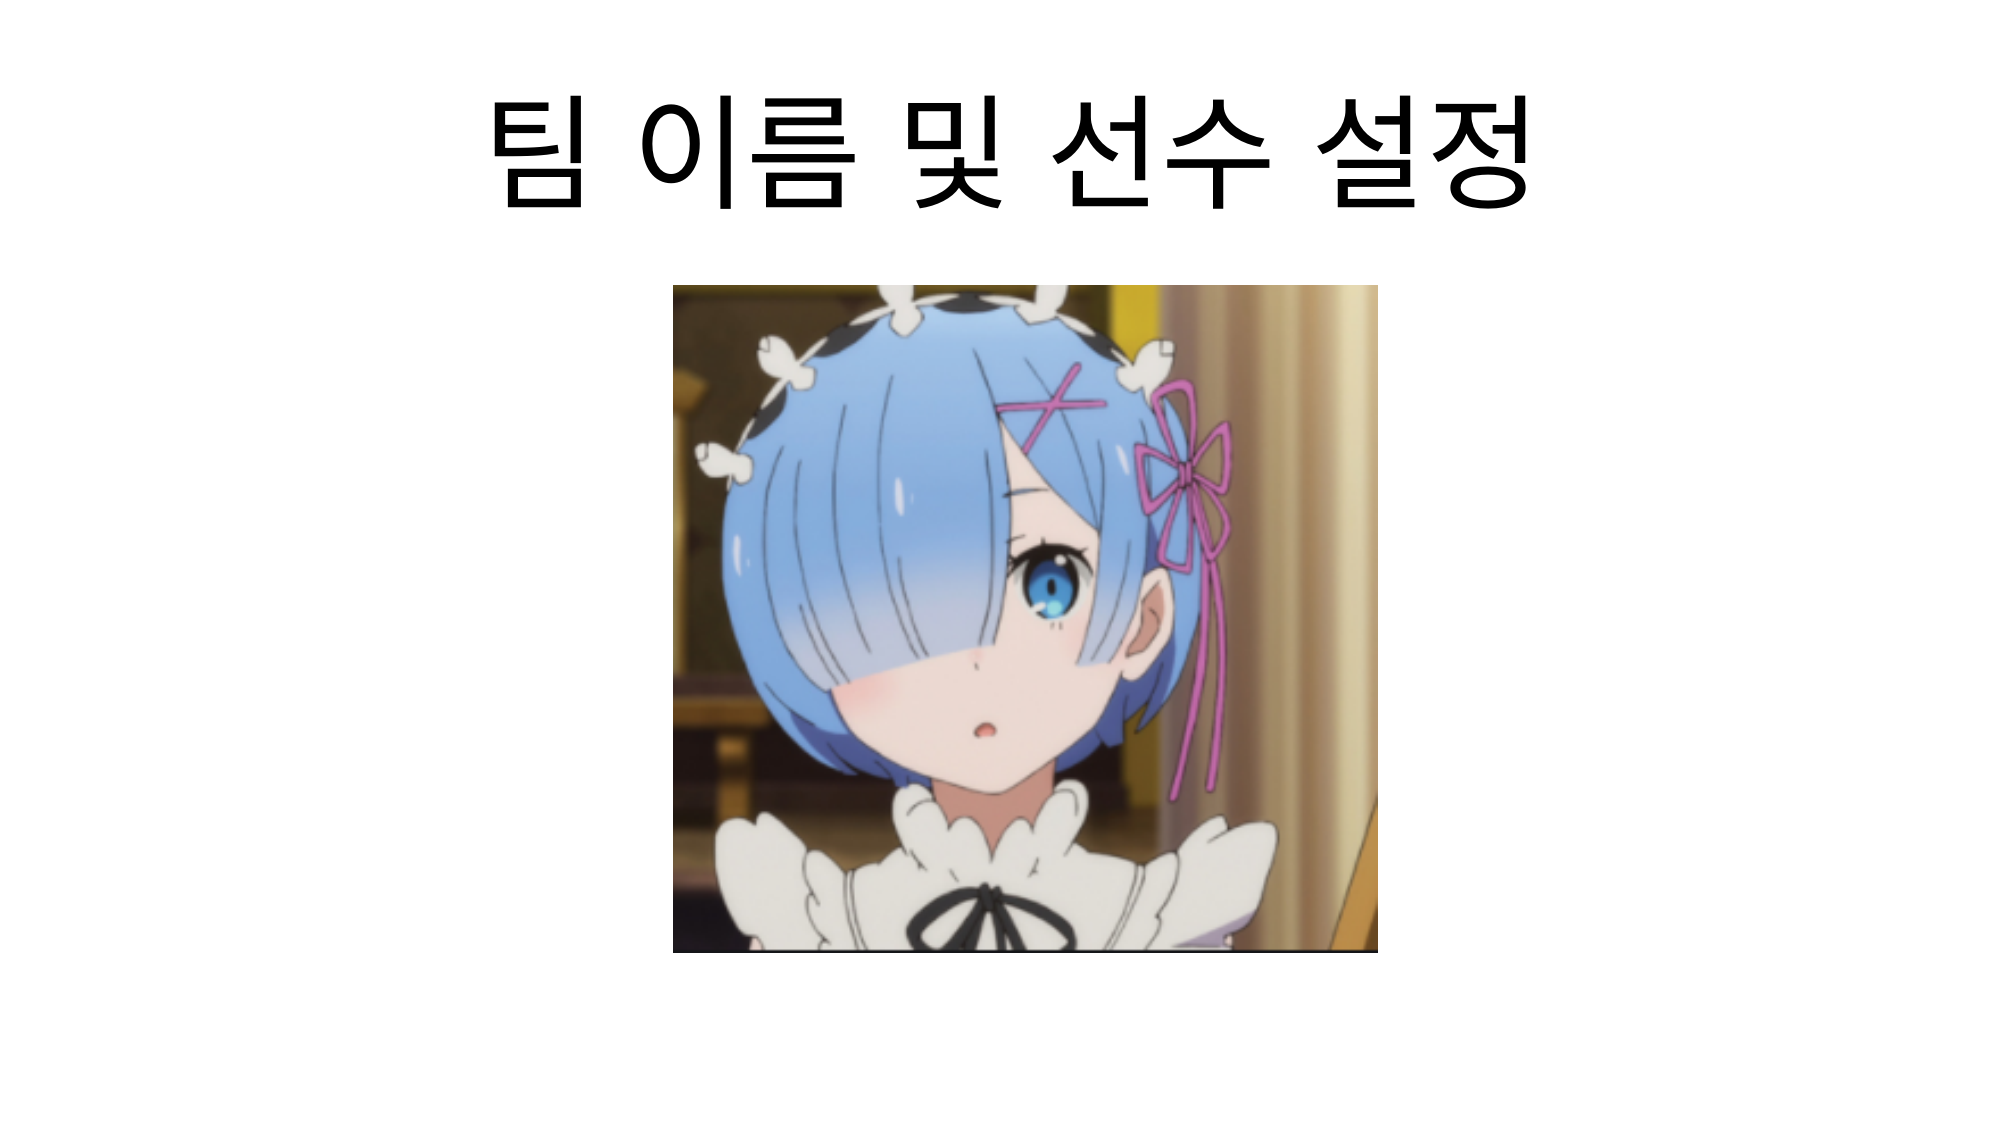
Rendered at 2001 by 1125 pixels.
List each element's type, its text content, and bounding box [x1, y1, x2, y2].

title 팀 이름 및 선수 설정 [262, 41, 1763, 234]
picture [673, 285, 1378, 953]
